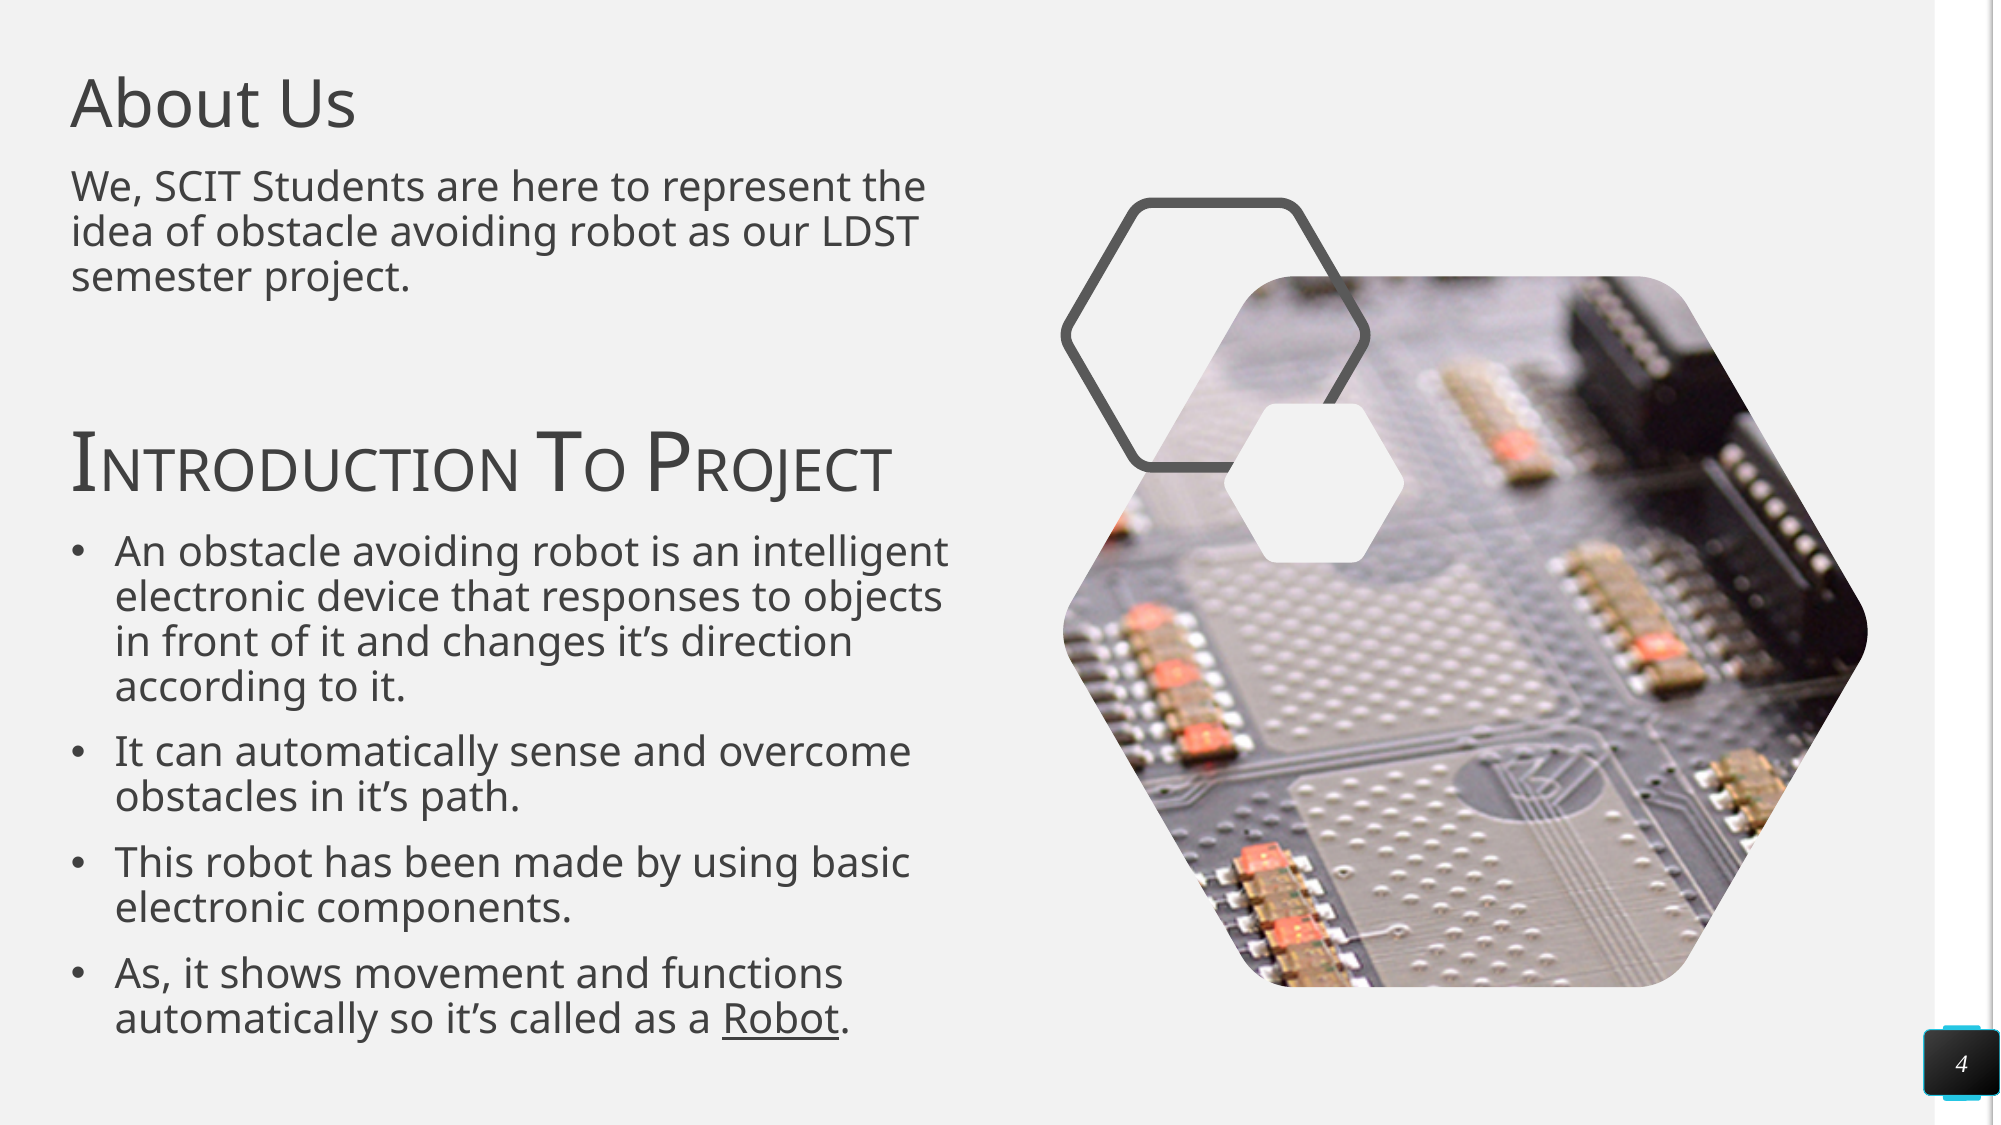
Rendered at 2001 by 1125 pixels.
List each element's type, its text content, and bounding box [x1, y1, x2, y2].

picture [1063, 276, 1868, 988]
list We, SCIT Students are here to represent the idea of obstacle avoiding robot as our LDST semester project. [70, 165, 969, 296]
title About Us [70, 70, 969, 142]
list INTRODUCTION TO PROJECT An obstacle avoiding robot is an intelligent electronic device that responses to objects in front of it and changes it’s direction according to it. It can automatically sense and overcome obstacles in it’s path. This robot has been made by using basic electronic components. As, it shows movement and functions automatically so it’s called as a Robot. [70, 419, 969, 1010]
slide_number 4 [1923, 1029, 2000, 1096]
text_box [1096, 202, 1335, 276]
